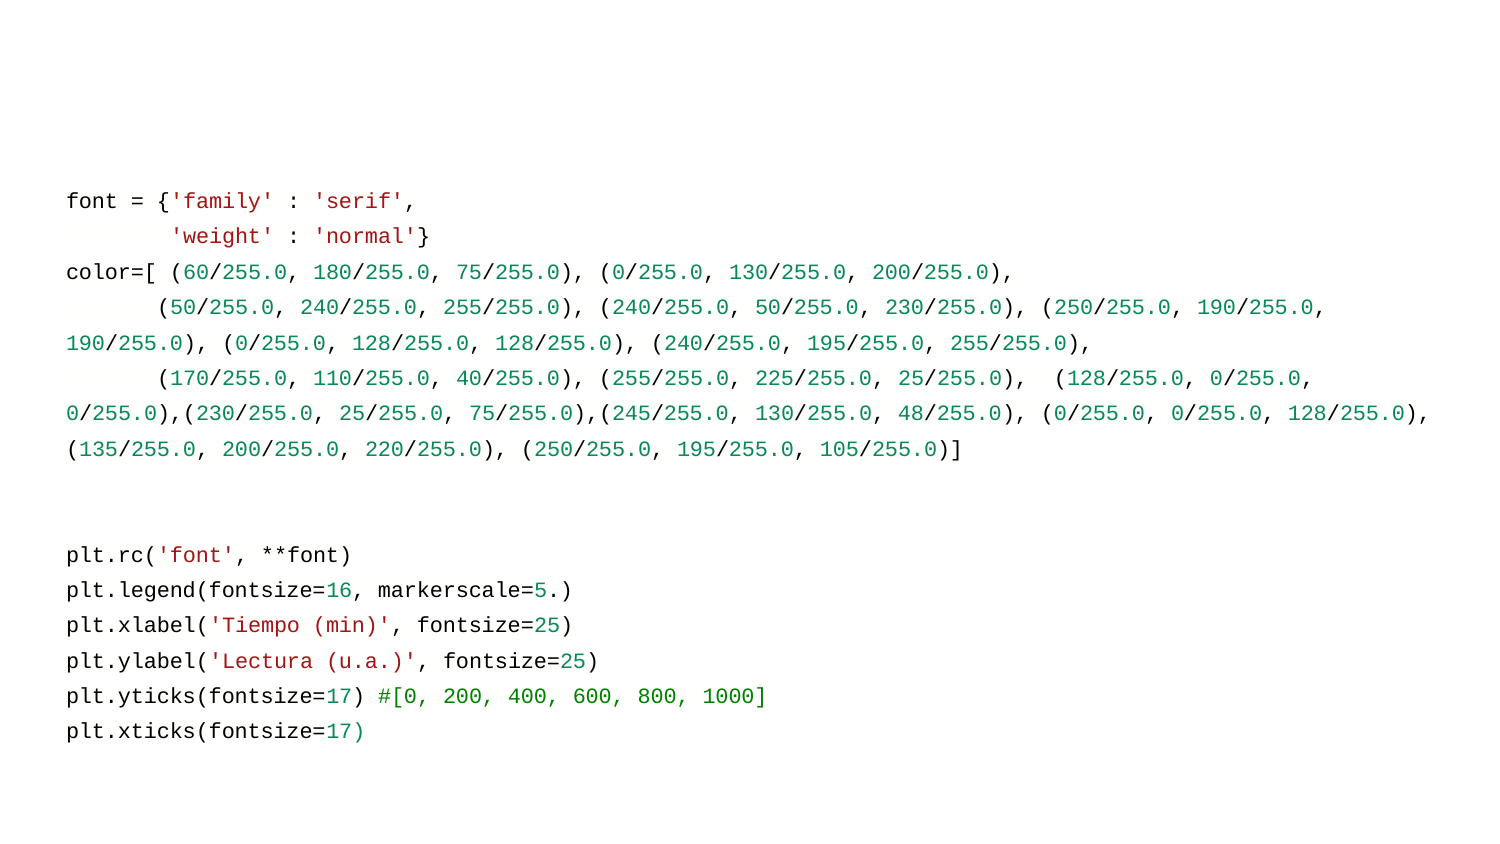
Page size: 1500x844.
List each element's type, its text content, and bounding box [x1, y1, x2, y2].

list font = {'family' : 'serif', 'weight' : 'normal'} color=[ (60/255.0, 180/255.0, 75/255.0), (0/255.0, 130/255.0, 200/255.0), (50/255.0, 240/255.0, 255/255.0), (240/255.0, 50/255.0, 230/255.0), (250/255.0, 190/255.0, 190/255.0), (0/255.0, 128/255.0, 128/255.0), (240/255.0, 195/255.0, 255/255.0), (170/255.0, 110/255.0, 40/255.0), (255/255.0, 225/255.0, 25/255.0), (128/255.0, 0/255.0, 0/255.0),(230/255.0, 25/255.0, 75/255.0),(245/255.0, 130/255.0, 48/255.0), (0/255.0, 0/255.0, 128/255.0),(135/255.0, 200/255.0, 220/255.0), (250/255.0, 195/255.0, 105/255.0)] plt.rc('font', **font) plt.legend(fontsize=16, markerscale=5.) plt.xlabel('Tiempo (min)', fontsize=25) plt.ylabel('Lectura (u.a.)', fontsize=25) plt.yticks(fontsize=17) #[0, 200, 400, 600, 800, 1000] plt.xticks(fontsize=17) [51, 162, 1449, 783]
